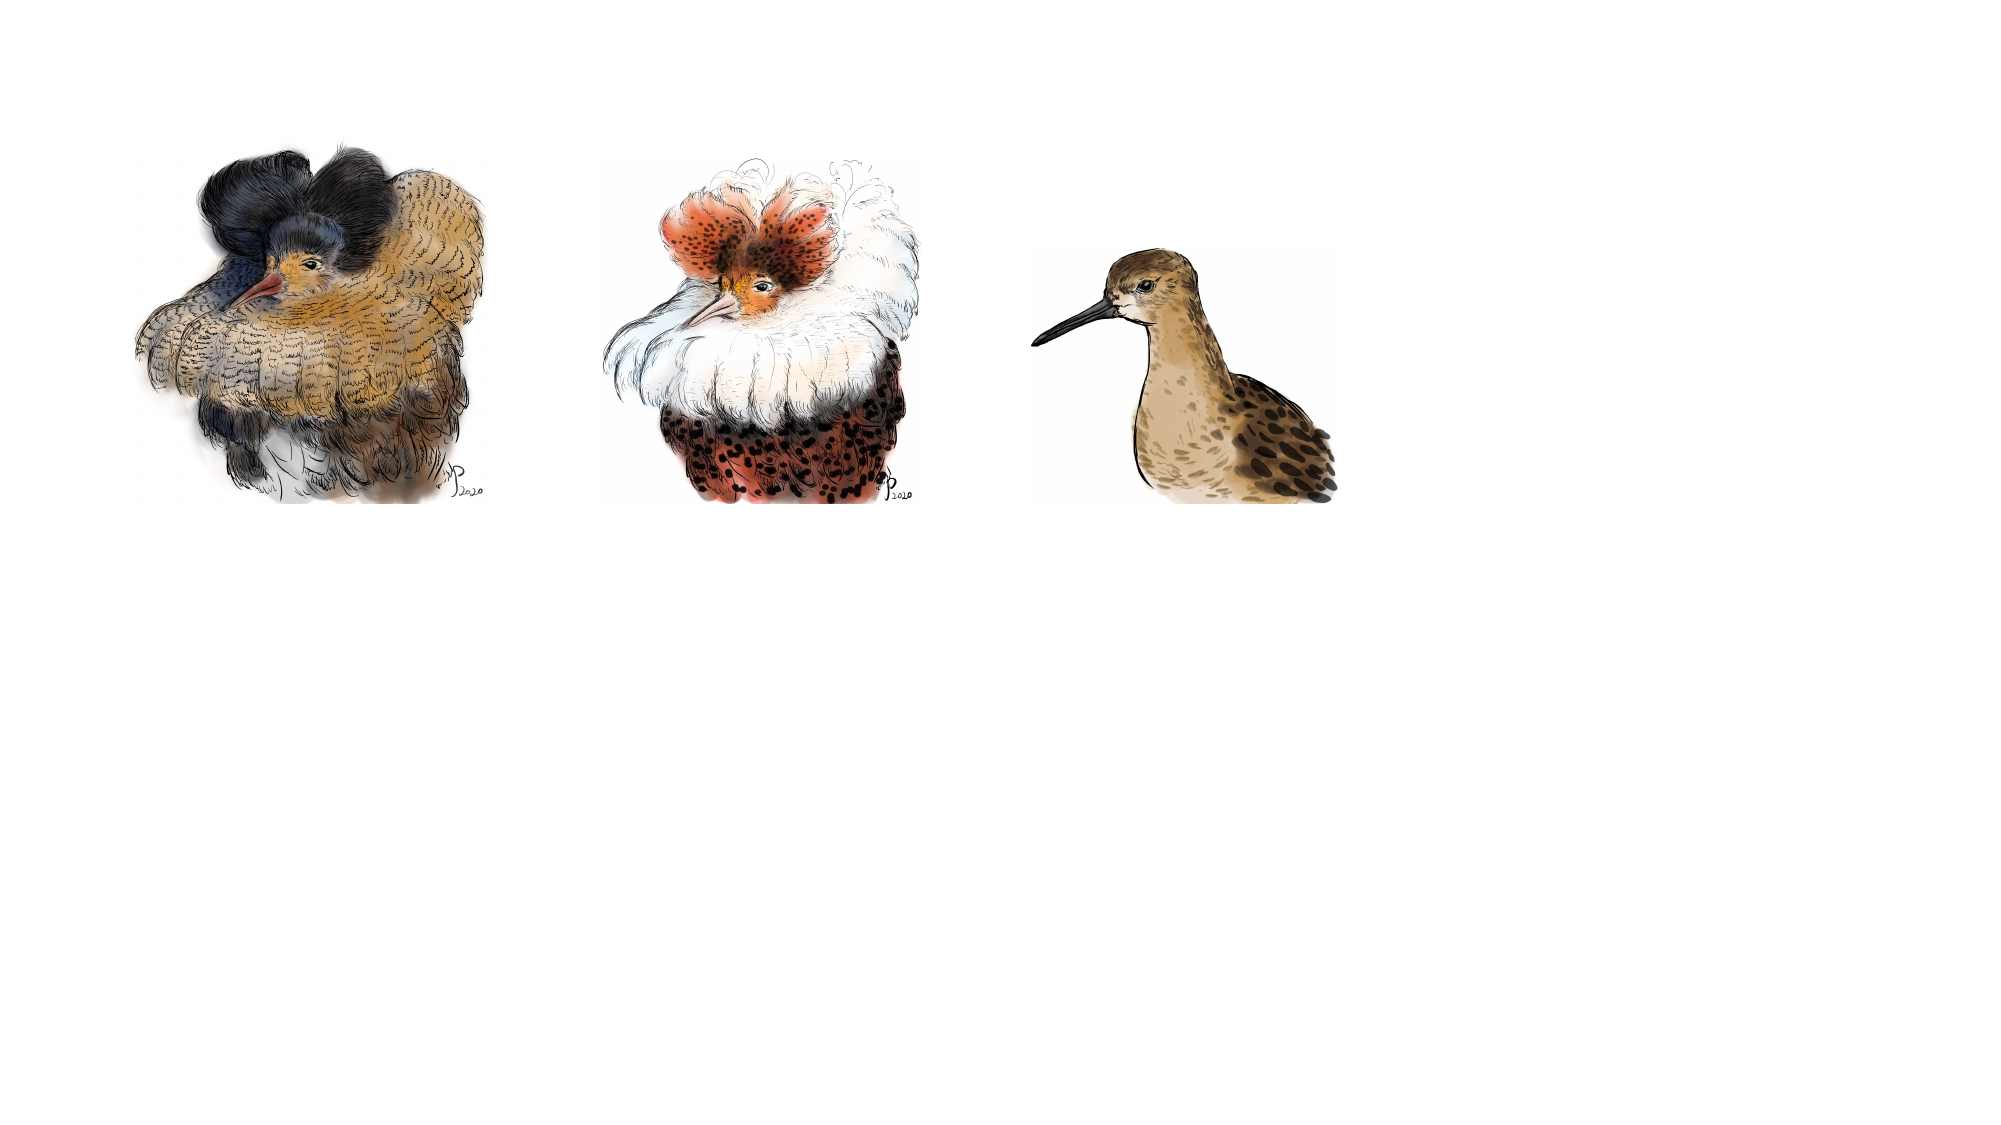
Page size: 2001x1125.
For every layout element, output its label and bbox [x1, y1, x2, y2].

picture [133, 136, 488, 504]
picture [601, 155, 923, 504]
picture [1029, 245, 1339, 504]
